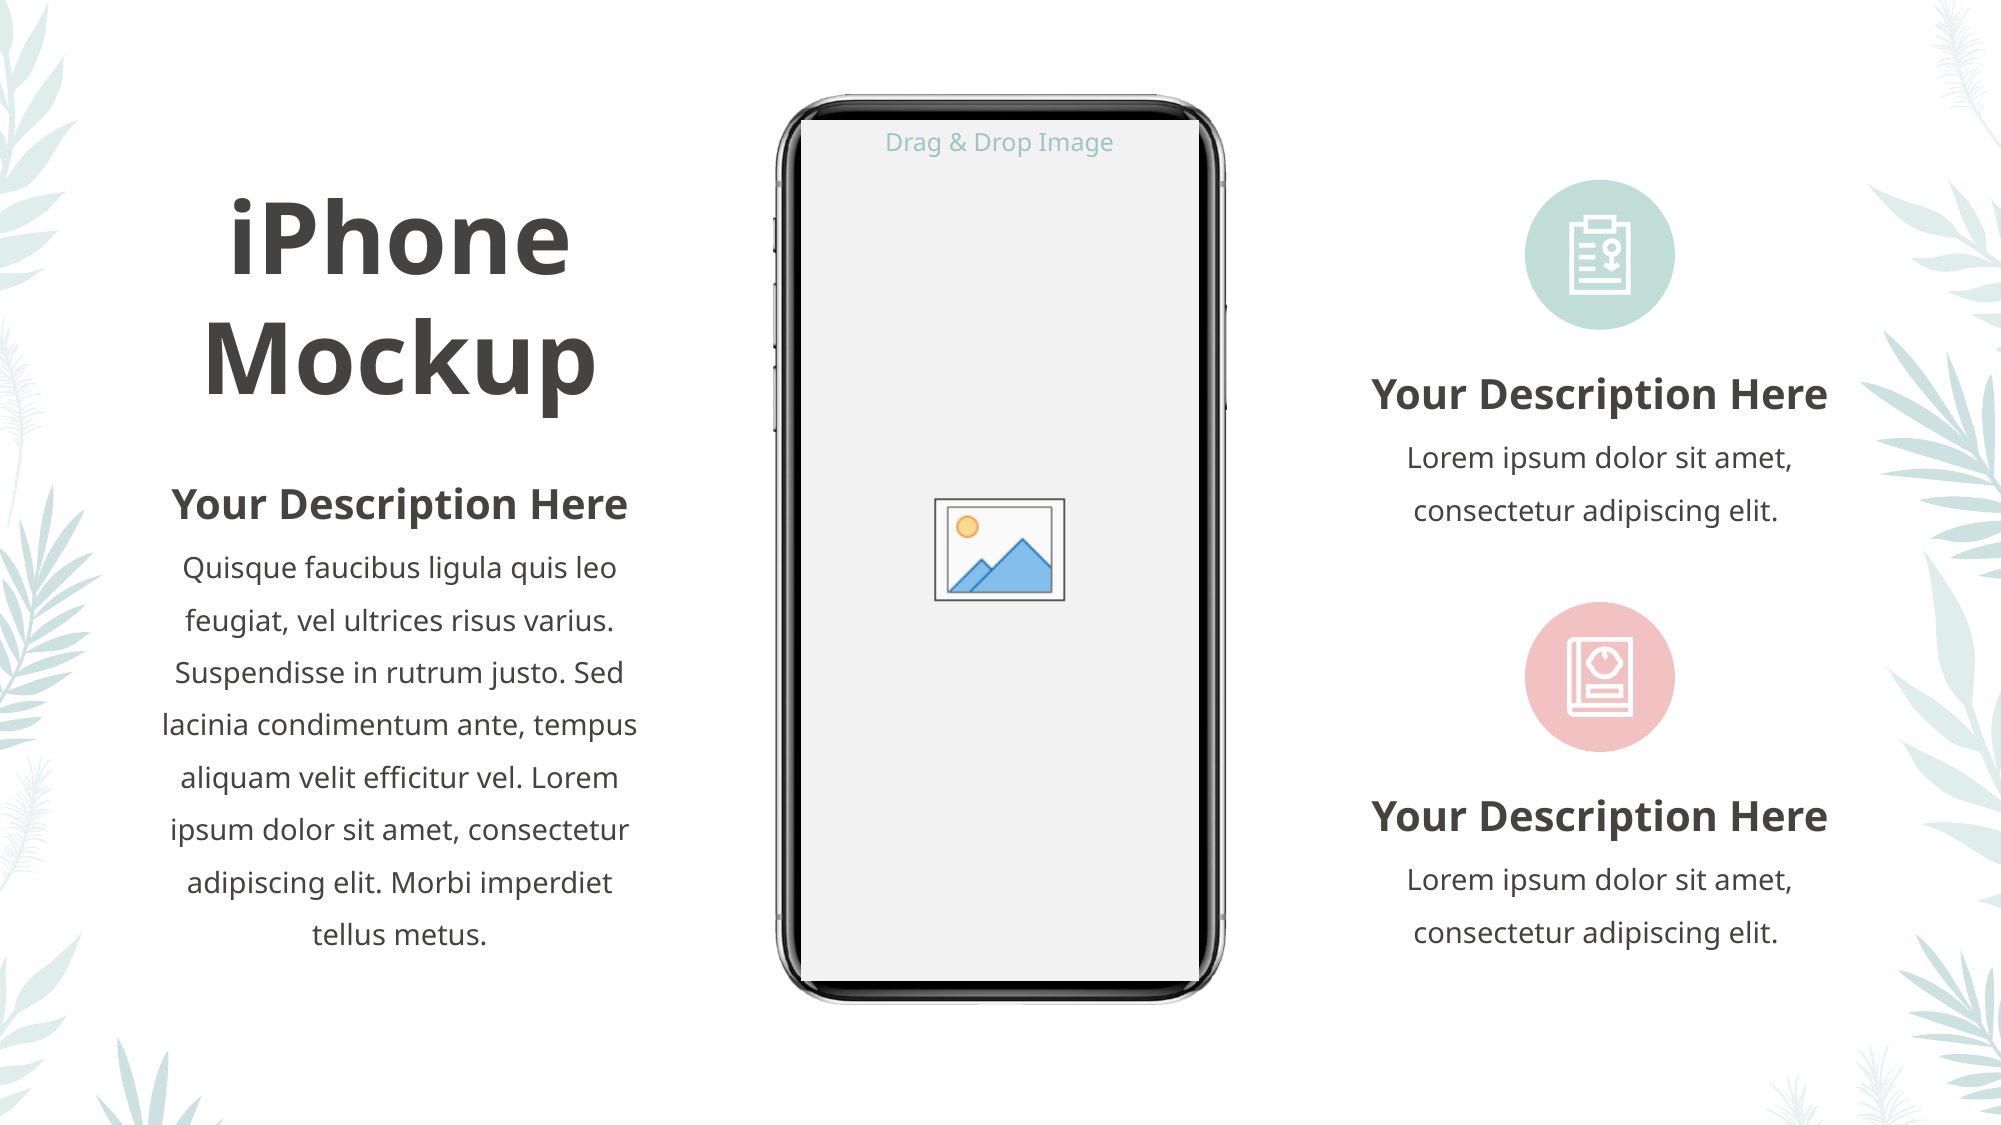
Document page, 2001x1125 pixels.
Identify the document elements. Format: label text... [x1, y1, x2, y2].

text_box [1524, 601, 1675, 752]
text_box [1524, 179, 1675, 330]
text_box iPhone Mockup [137, 166, 663, 422]
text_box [1337, 360, 1863, 536]
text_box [137, 470, 663, 958]
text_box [1337, 782, 1863, 958]
picture [773, 94, 1227, 1005]
